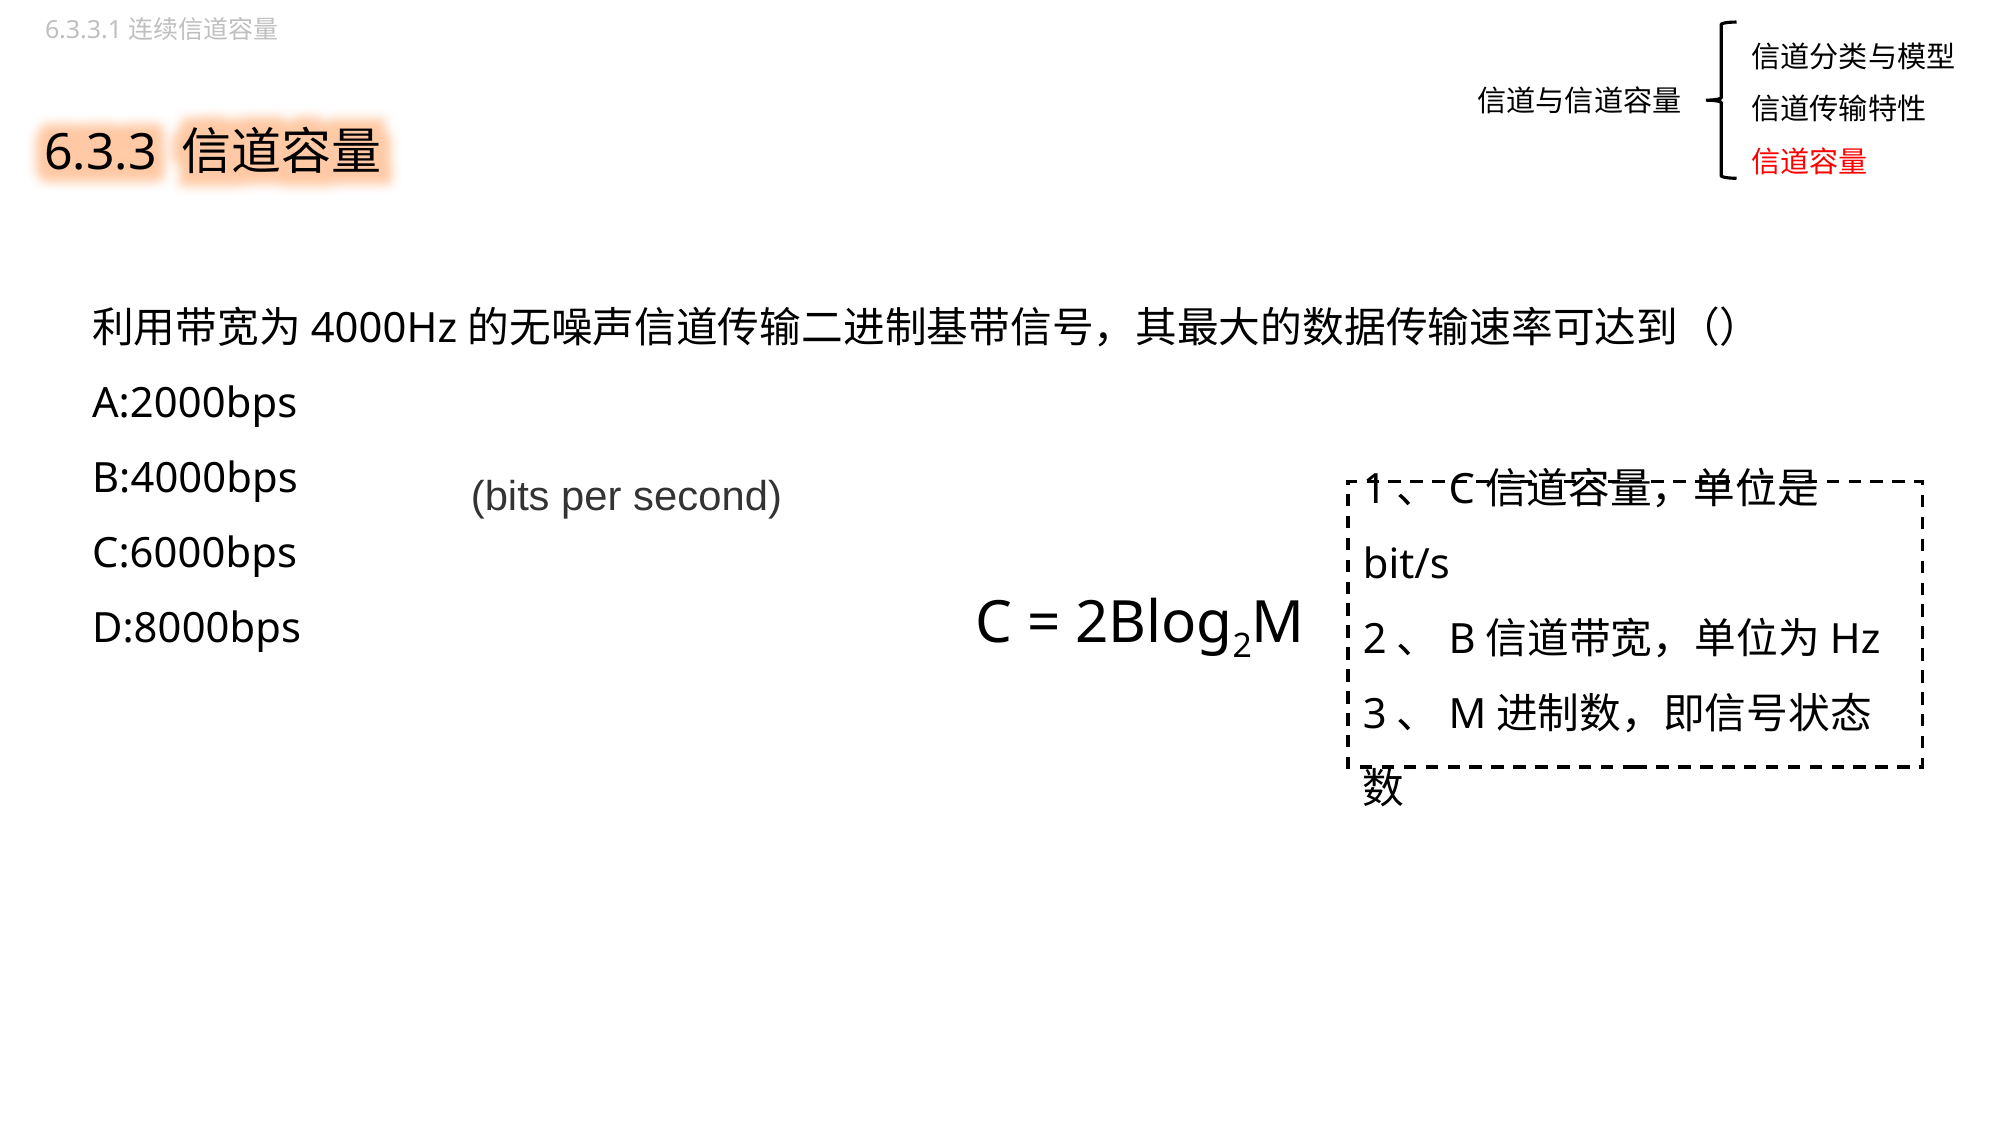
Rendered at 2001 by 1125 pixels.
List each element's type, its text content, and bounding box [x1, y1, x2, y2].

table_cell 0 [22, 53, 592, 218]
text_box 6.3.3 信道容量 [30, 40, 293, 45]
text_box 1、C信道容量，单位是bit/s 2、B信道带宽，单位为Hz 3、M进制数，即信号状态数 [1347, 480, 1924, 768]
text_box 利用带宽为4000Hz的无噪声信道传输二进制基带信号，其最大的数据传输速率可达到（） A:2000bps B:4000bps C:6000bps D:8000bps [77, 268, 1947, 659]
text_box C = 2Blog2M [852, 579, 1348, 672]
text_box 6.3.3.1连续信道容量 [30, 6, 293, 40]
text_box (bits per second) [456, 460, 798, 526]
text_box [1705, 20, 1736, 180]
text_box 6.3.3 信道容量 [25, 56, 587, 213]
text_box 物理层 [18, 49, 596, 222]
text_box 信道分类与模型 信道传输特性 信道容量 [1736, 13, 2000, 186]
text_box 信道与信道容量 [1462, 74, 1706, 125]
